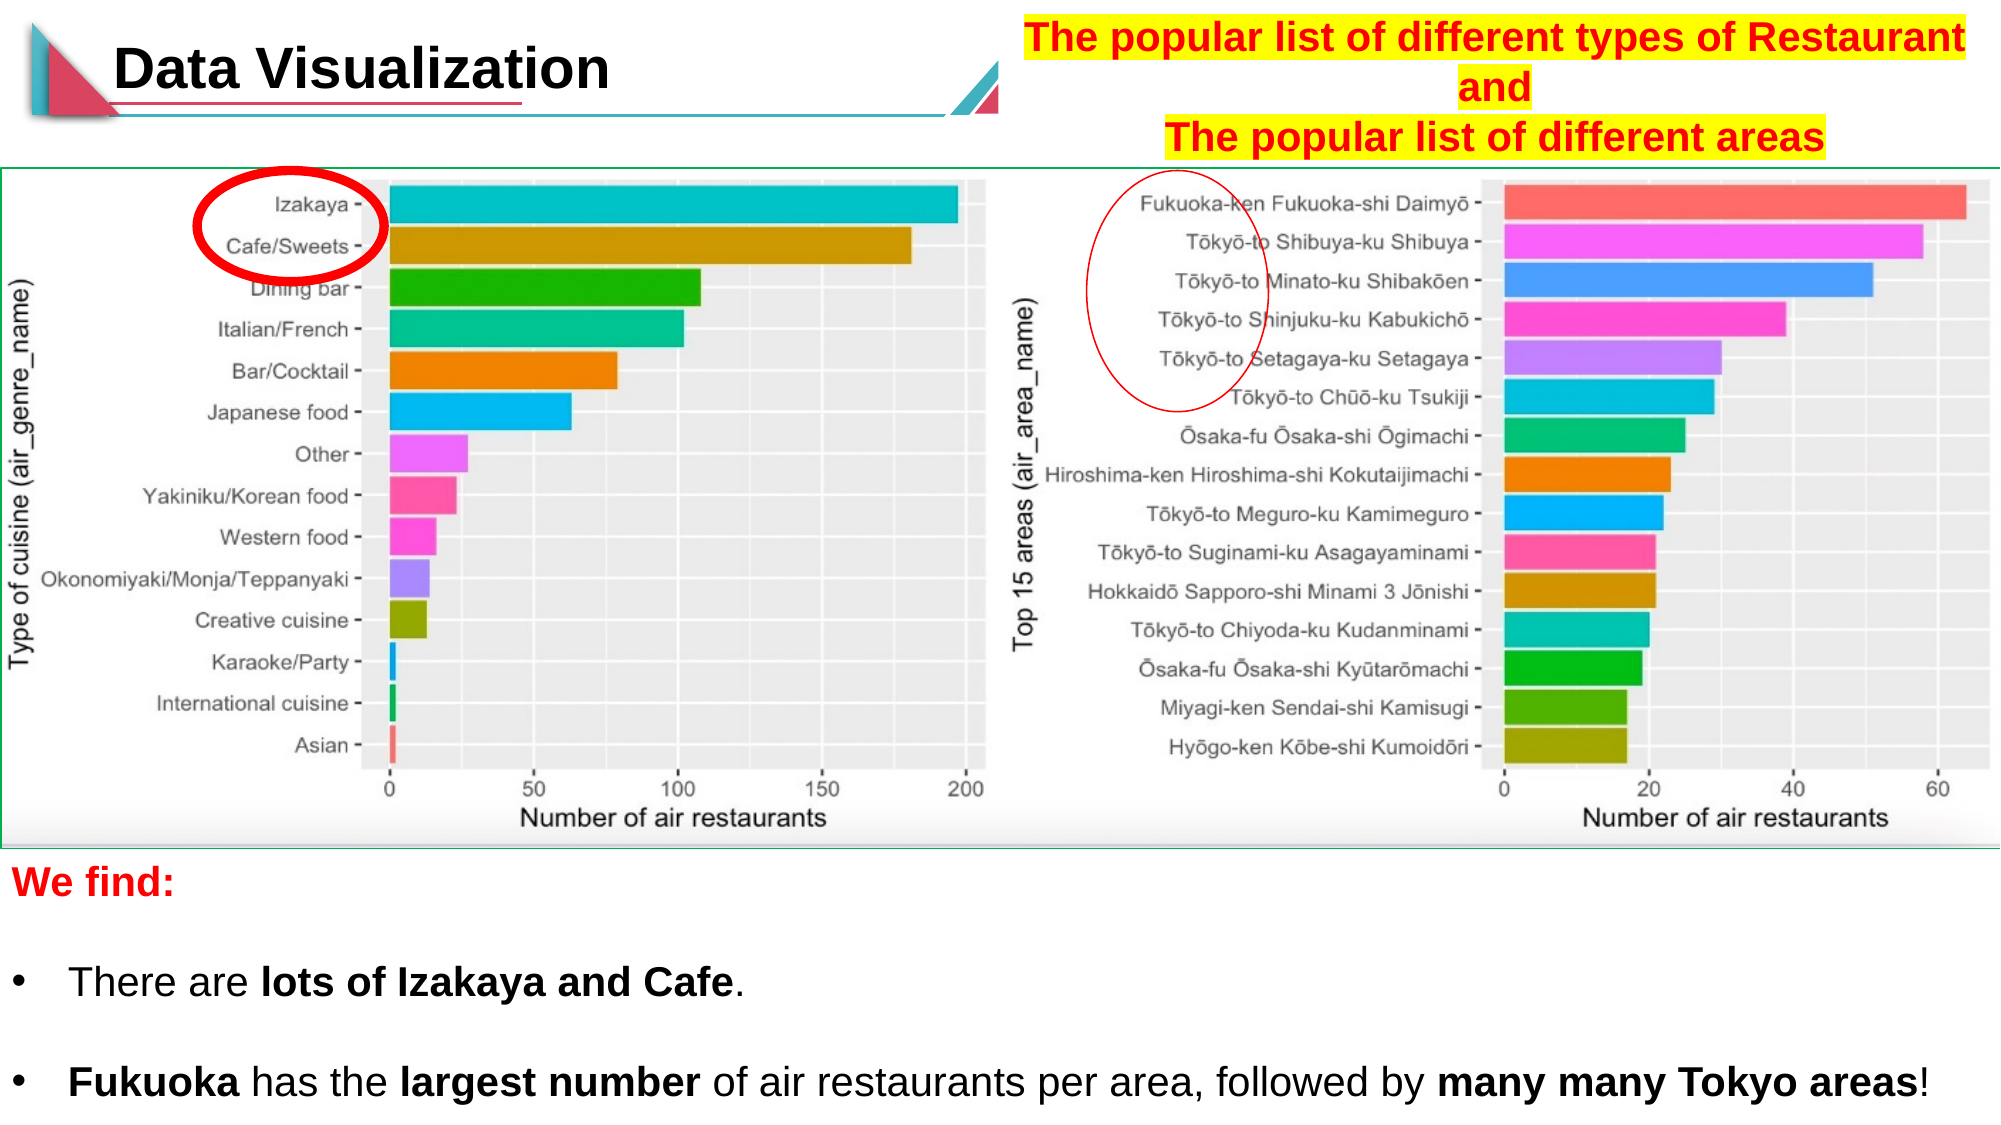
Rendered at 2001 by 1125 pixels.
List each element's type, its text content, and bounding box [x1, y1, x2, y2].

text_box The popular list of different types of Restaurant and The popular list of different areas [1001, 2, 1989, 166]
text_box We find: There are lots of Izakaya and Cafe. Fukuoka has the largest number of air restaurants per area, followed by many many Tokyo areas! [0, 857, 1999, 1113]
text_box [31, 22, 48, 116]
text_box [991, 55, 1000, 89]
text_box [971, 79, 1000, 116]
picture [1, 168, 2000, 848]
text_box [49, 42, 117, 116]
text_box Data Visualization [98, 30, 991, 109]
text_box [948, 109, 1000, 117]
